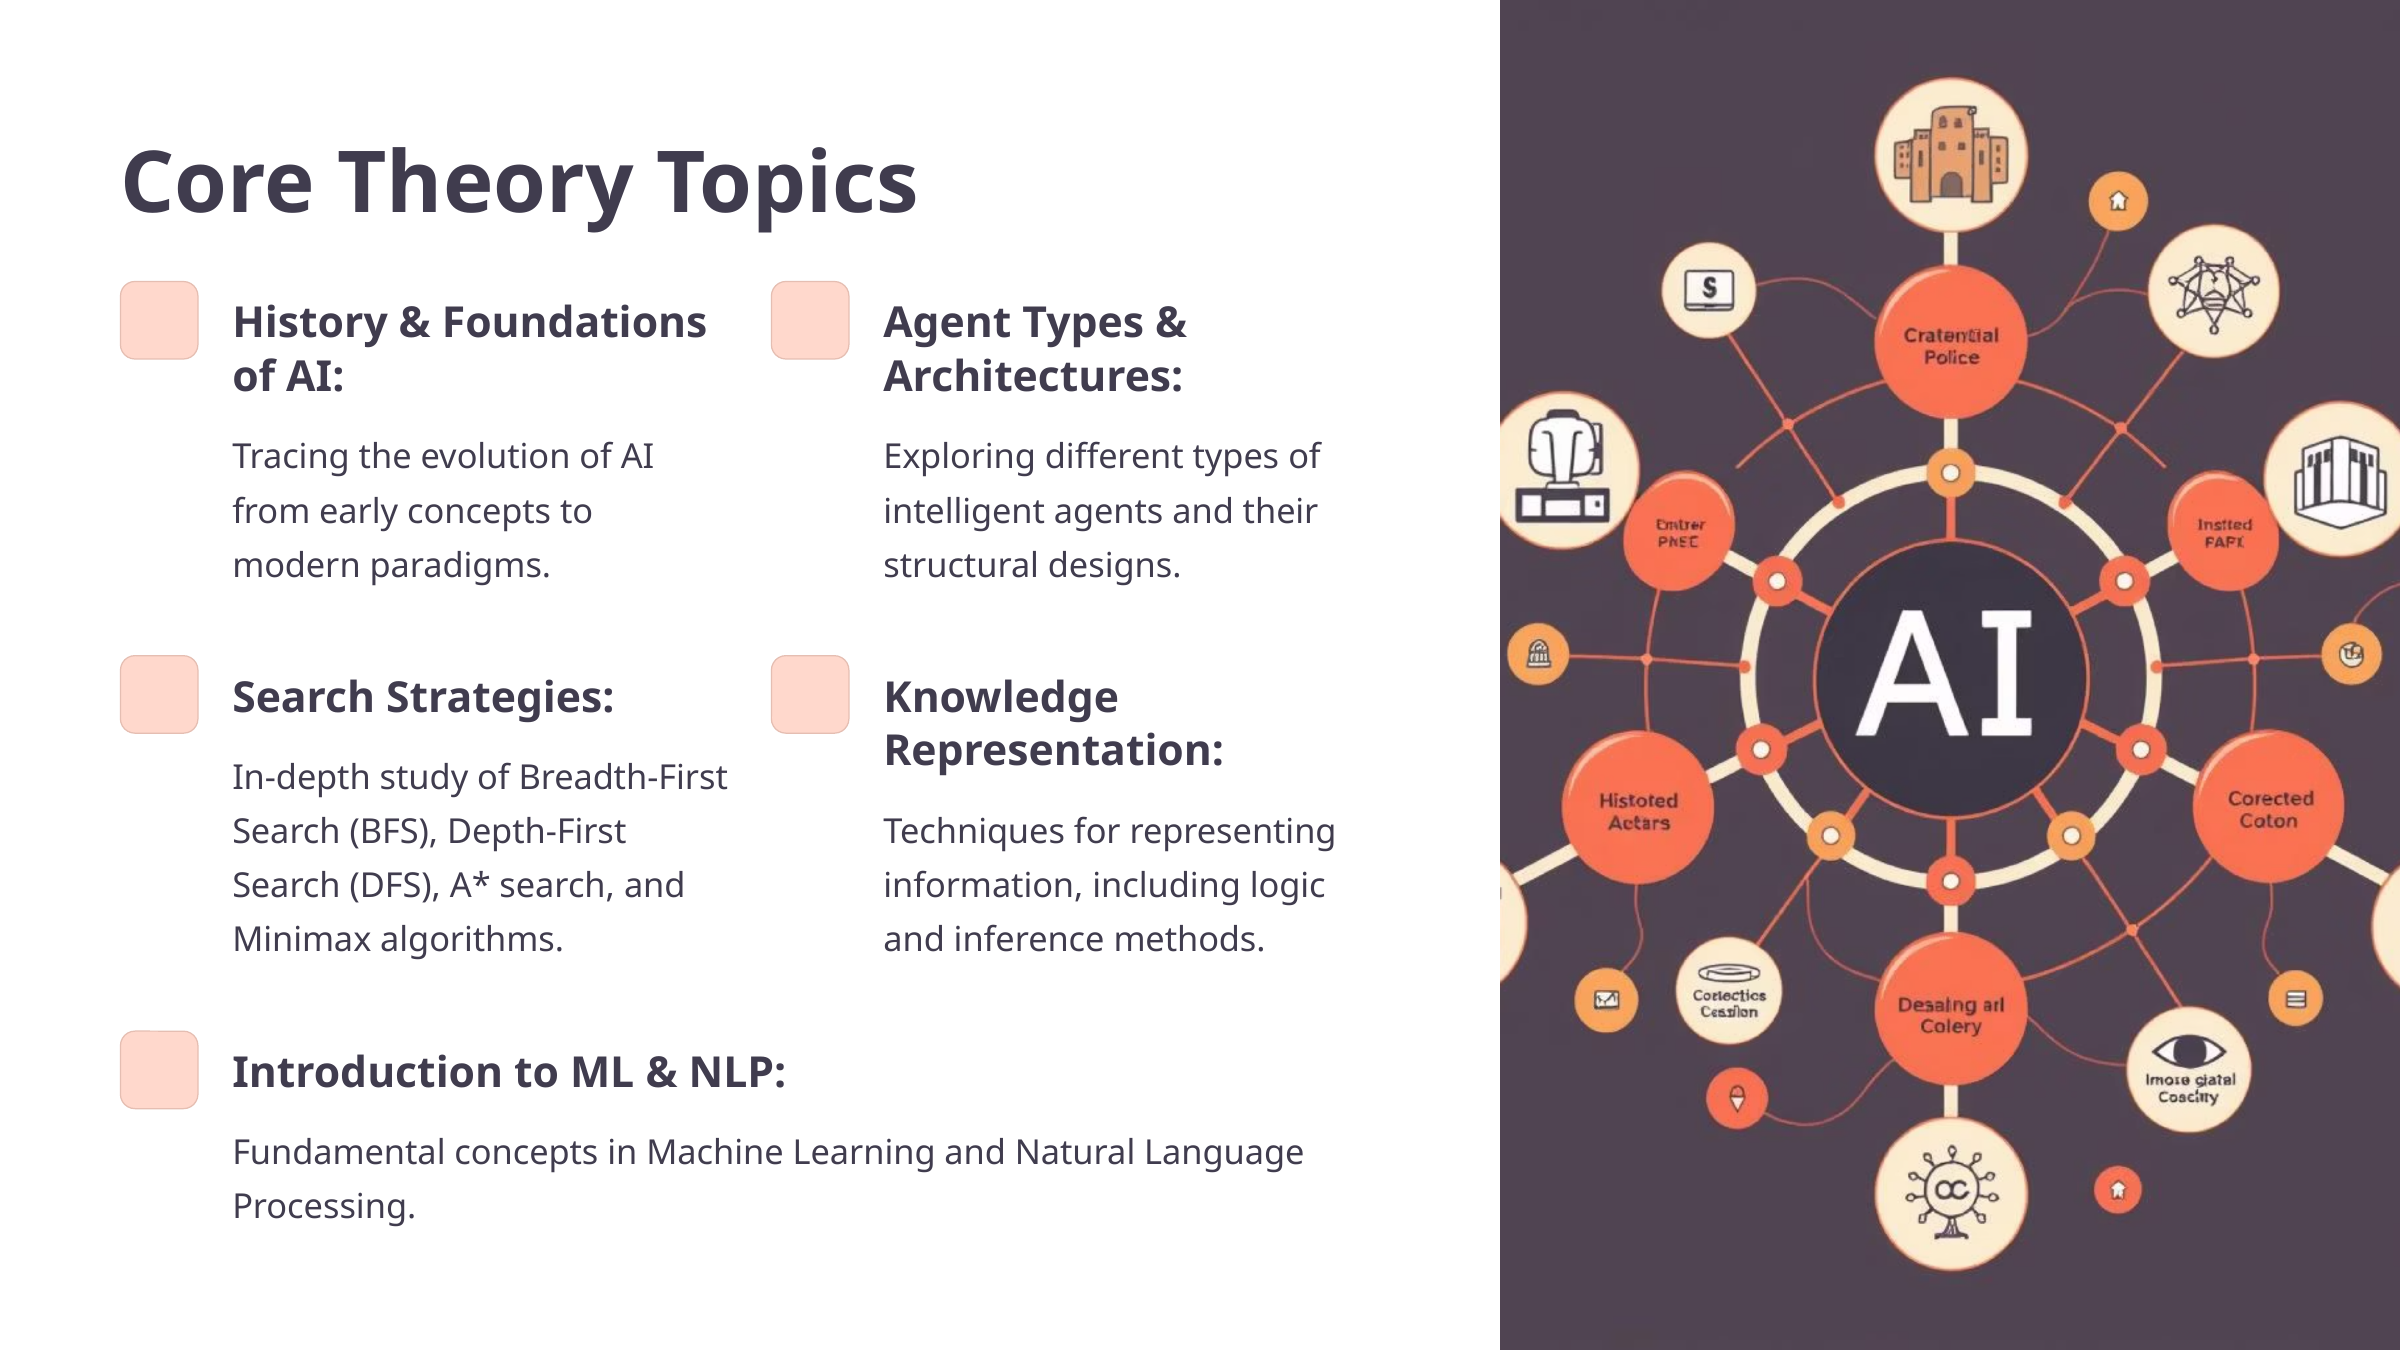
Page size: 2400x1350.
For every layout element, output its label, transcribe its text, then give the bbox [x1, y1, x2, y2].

text_box Core Theory Topics [120, 122, 982, 230]
picture [1499, 0, 2400, 1350]
text_box Search Strategies: [232, 667, 663, 722]
text_box Knowledge Representation: [883, 667, 1380, 776]
text_box Exploring different types of intelligent agents and their structural designs. [883, 421, 1380, 587]
text_box Fundamental concepts in Machine Learning and Natural Language Processing. [232, 1117, 1380, 1228]
text_box [120, 655, 198, 734]
text_box Introduction to ML & NLP: [232, 1043, 792, 1097]
text_box Tracing the evolution of AI from early concepts to modern paradigms. [232, 421, 729, 587]
text_box History & Foundations of AI: [232, 293, 729, 401]
text_box [771, 281, 849, 359]
text_box Agent Types & Architectures: [883, 293, 1380, 401]
text_box In-depth study of Breadth-First Search (BFS), Depth-First Search (DFS), A* search, and Minimax algorithms. [232, 742, 729, 963]
text_box [120, 1031, 198, 1109]
text_box [120, 281, 198, 359]
text_box [771, 655, 849, 734]
text_box Techniques for representing information, including logic and inference methods. [883, 795, 1380, 962]
